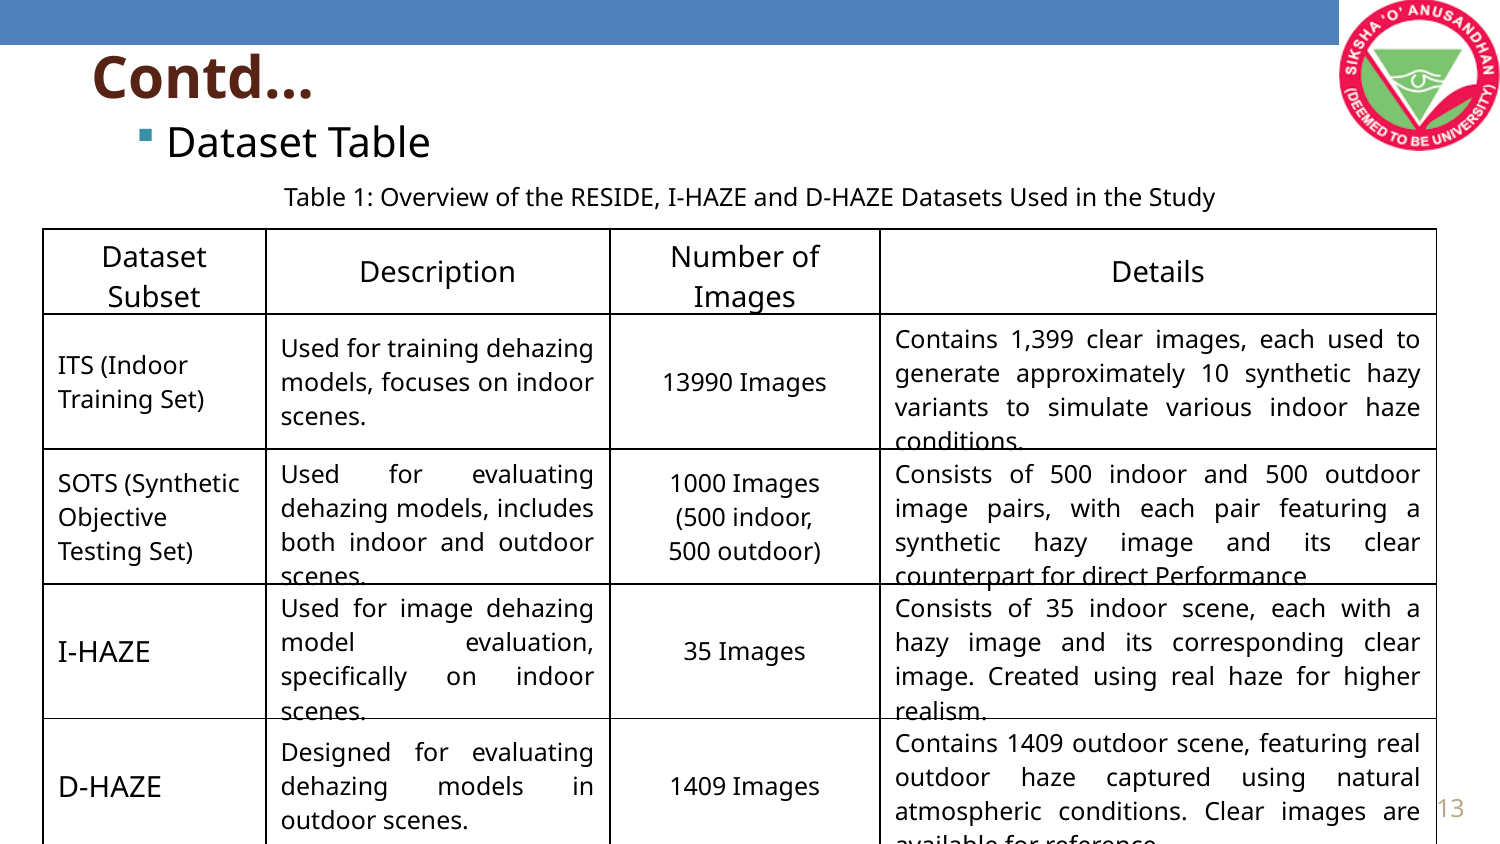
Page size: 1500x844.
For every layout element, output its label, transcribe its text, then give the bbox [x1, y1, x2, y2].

table_cell 13990 Images [611, 315, 879, 448]
table_header Dataset Subset [44, 230, 265, 313]
table_cell Used for image dehazing model evaluation, specifically on indoor scenes. [267, 585, 609, 718]
table_cell Consists of 35 indoor scene, each with a hazy image and its corresponding clear image. Created using real haze for higher realism. [881, 585, 1436, 718]
picture [1339, 0, 1500, 151]
table_cell Used for evaluating dehazing models, includes both indoor and outdoor scenes. [267, 450, 609, 583]
table_cell 1409 Images [611, 719, 879, 844]
table_cell I-HAZE [44, 585, 265, 718]
table_cell Used for training dehazing models, focuses on indoor scenes. [267, 315, 609, 448]
table_header Description [267, 230, 609, 313]
table_cell 35 Images [611, 585, 879, 718]
table_cell SOTS (Synthetic Objective Testing Set) [44, 450, 265, 583]
table_header Number of Images [611, 230, 879, 313]
table_cell Contains 1,399 clear images, each used to generate approximately 10 synthetic hazy variants to simulate various indoor haze conditions. [881, 315, 1436, 448]
table_cell Contains 1409 outdoor scene, featuring real outdoor haze captured using natural atmospheric conditions. Clear images are available for reference. [881, 719, 1436, 844]
text_box Contd… [76, 32, 1336, 119]
table_cell 1000 Images (500 indoor, 500 outdoor) [611, 450, 879, 583]
table_cell Consists of 500 indoor and 500 outdoor image pairs, with each pair featuring a synthetic hazy image and its clear counterpart for direct Performance [881, 450, 1436, 583]
table_header Details [881, 230, 1436, 313]
text_box Dataset Table [121, 108, 1411, 173]
table_cell ITS (Indoor Training Set) [44, 315, 265, 448]
table_cell D-HAZE [44, 719, 265, 844]
text_box 13 [1437, 775, 1488, 835]
text_box Table 1: Overview of the RESIDE, I-HAZE and D-HAZE Datasets Used in the Study [269, 173, 1231, 219]
table_cell Designed for evaluating dehazing models in outdoor scenes. [267, 719, 609, 844]
